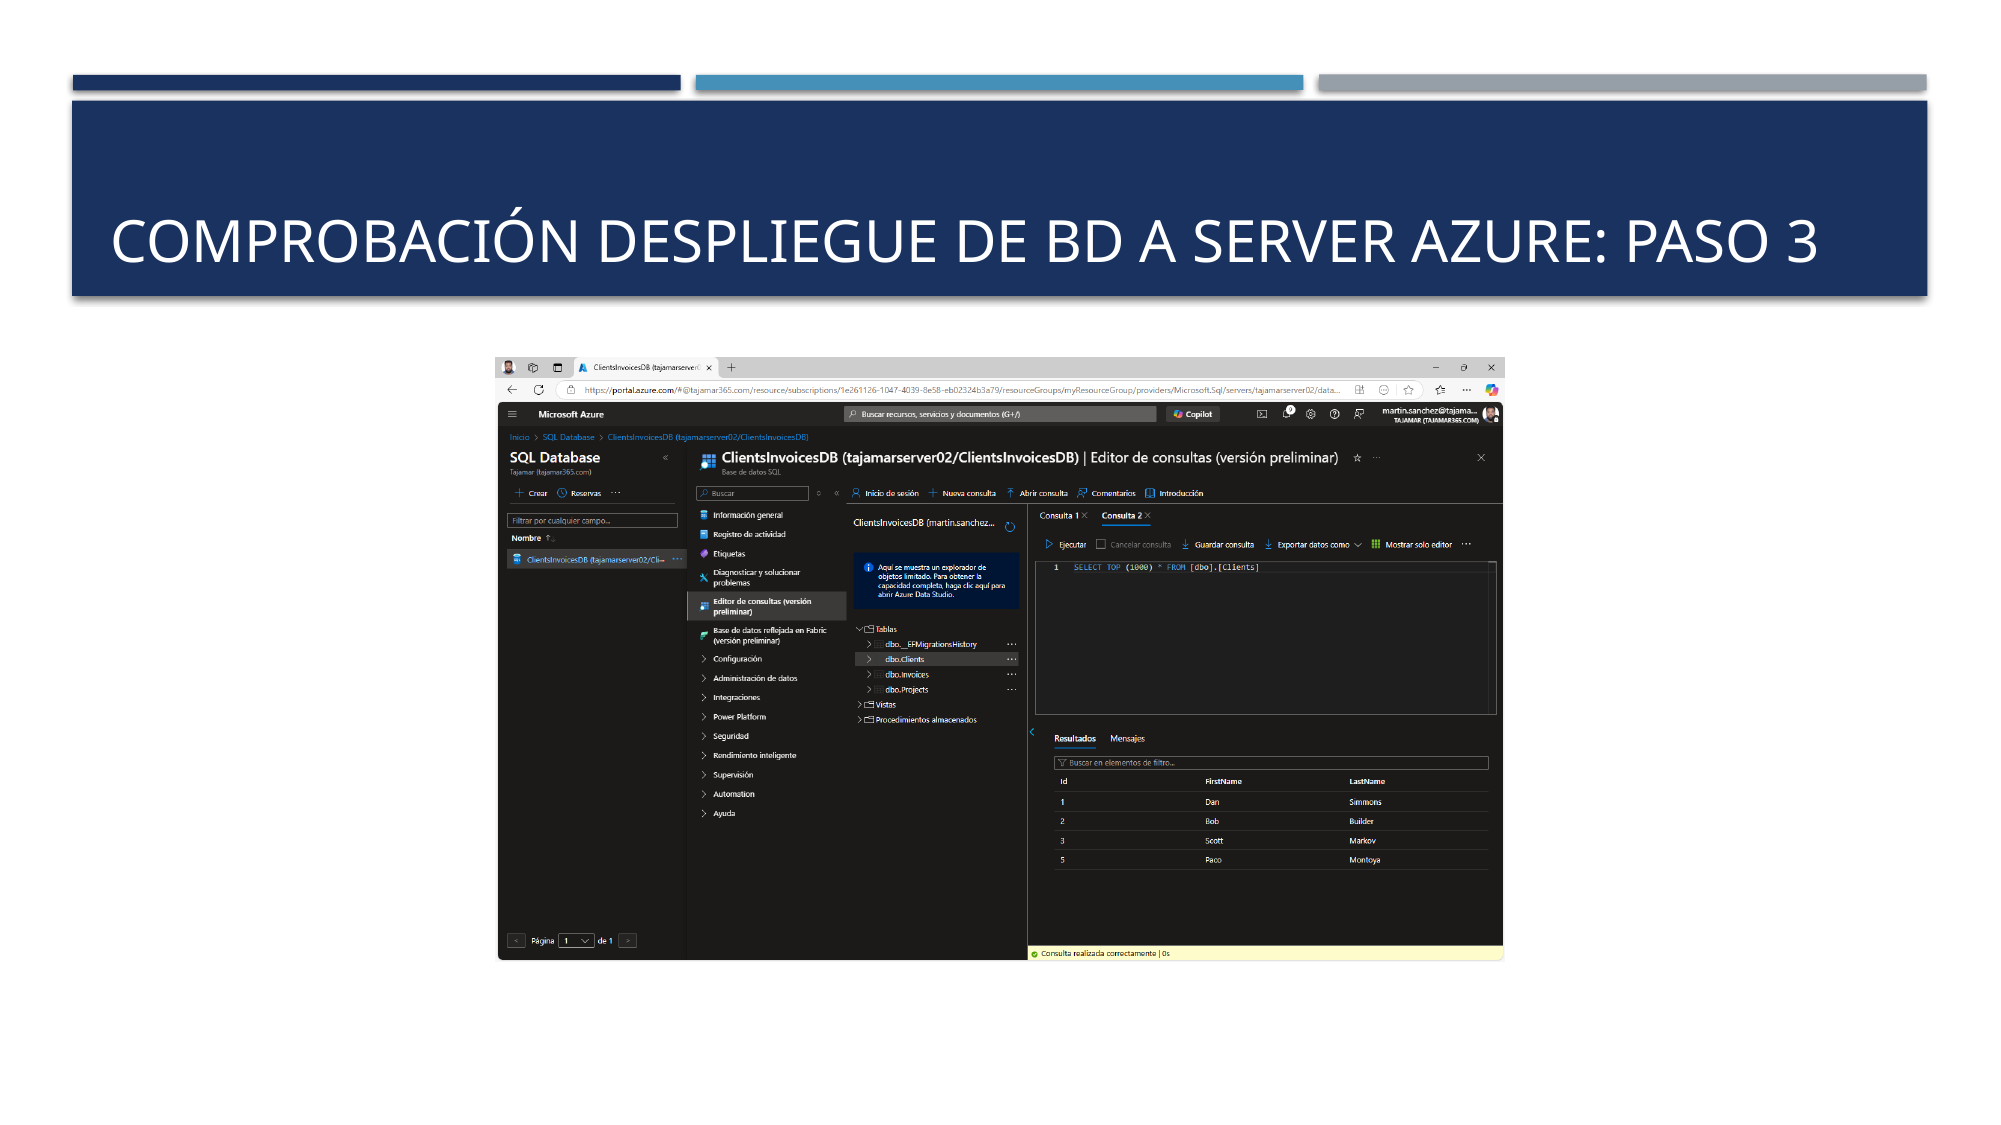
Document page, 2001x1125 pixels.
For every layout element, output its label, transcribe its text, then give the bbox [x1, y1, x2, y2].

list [494, 357, 1506, 962]
title COMPROBACIÓN Despliegue de bd a server azure: paso 3 [95, 115, 1905, 282]
